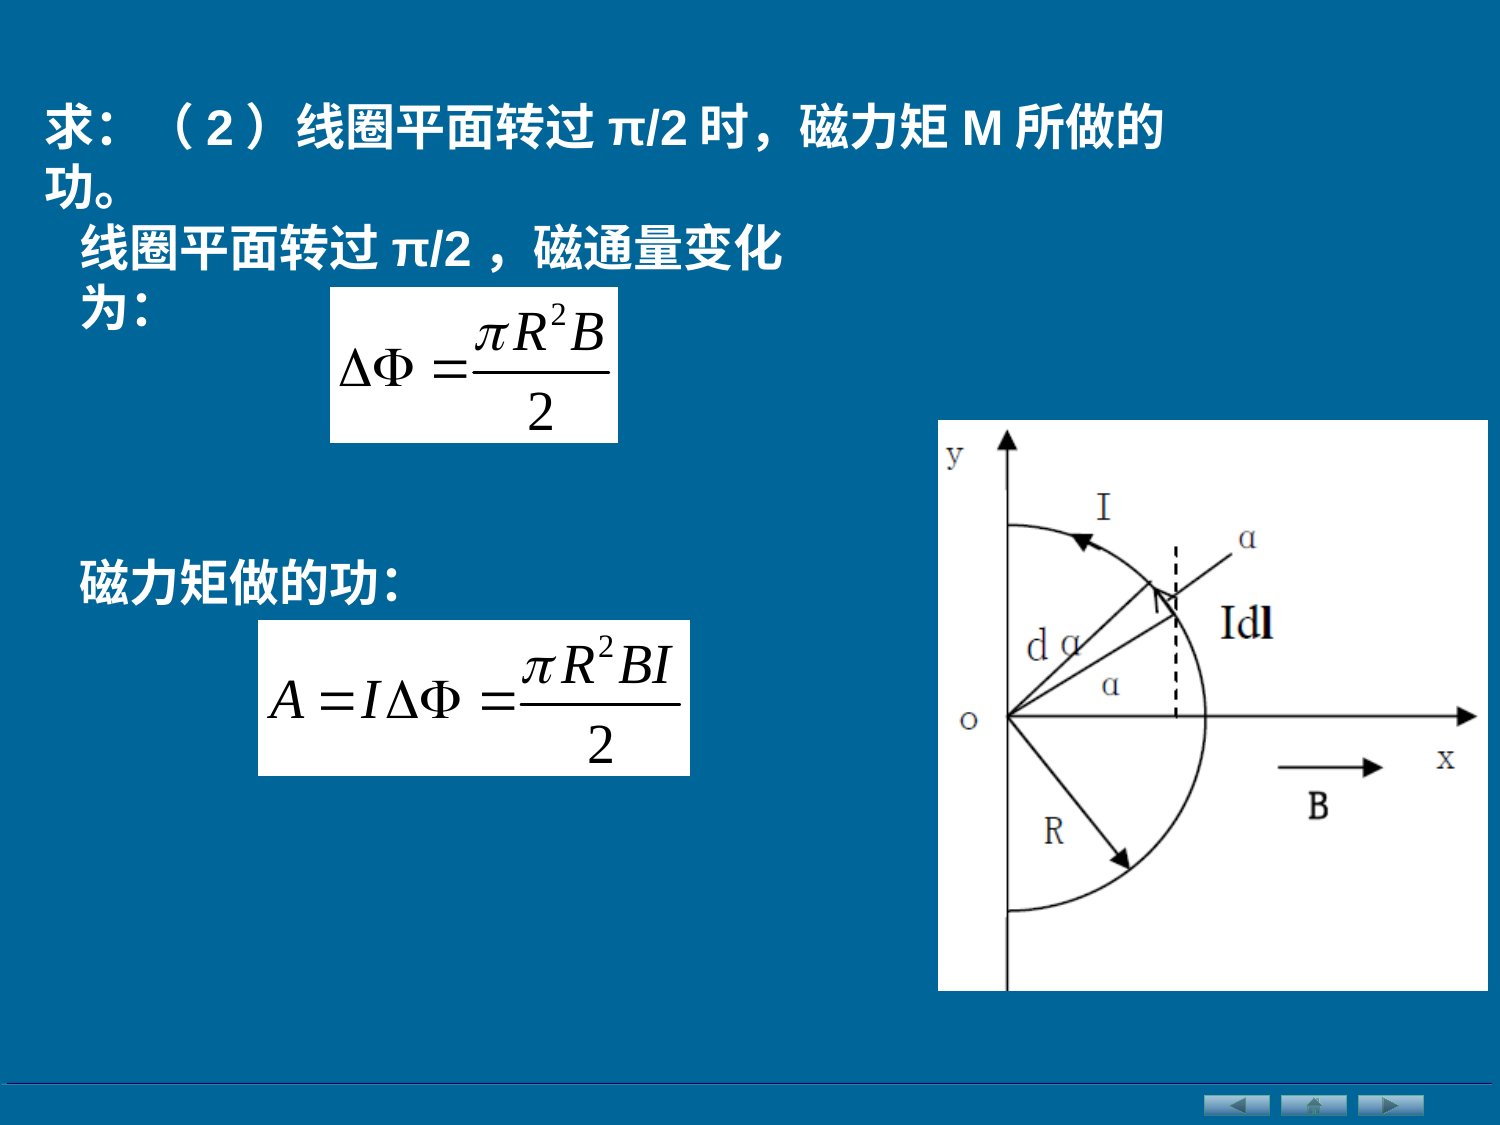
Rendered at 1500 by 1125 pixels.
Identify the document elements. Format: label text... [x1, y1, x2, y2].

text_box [329, 287, 619, 444]
picture [939, 421, 1487, 990]
text_box 线圈平面转过π/2，磁通量变化为： [64, 208, 869, 344]
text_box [257, 619, 691, 776]
text_box 求：（2）线圈平面转过π/2时，磁力矩M所做的功。 [29, 88, 1270, 224]
text_box 磁力矩做的功： [64, 544, 479, 619]
